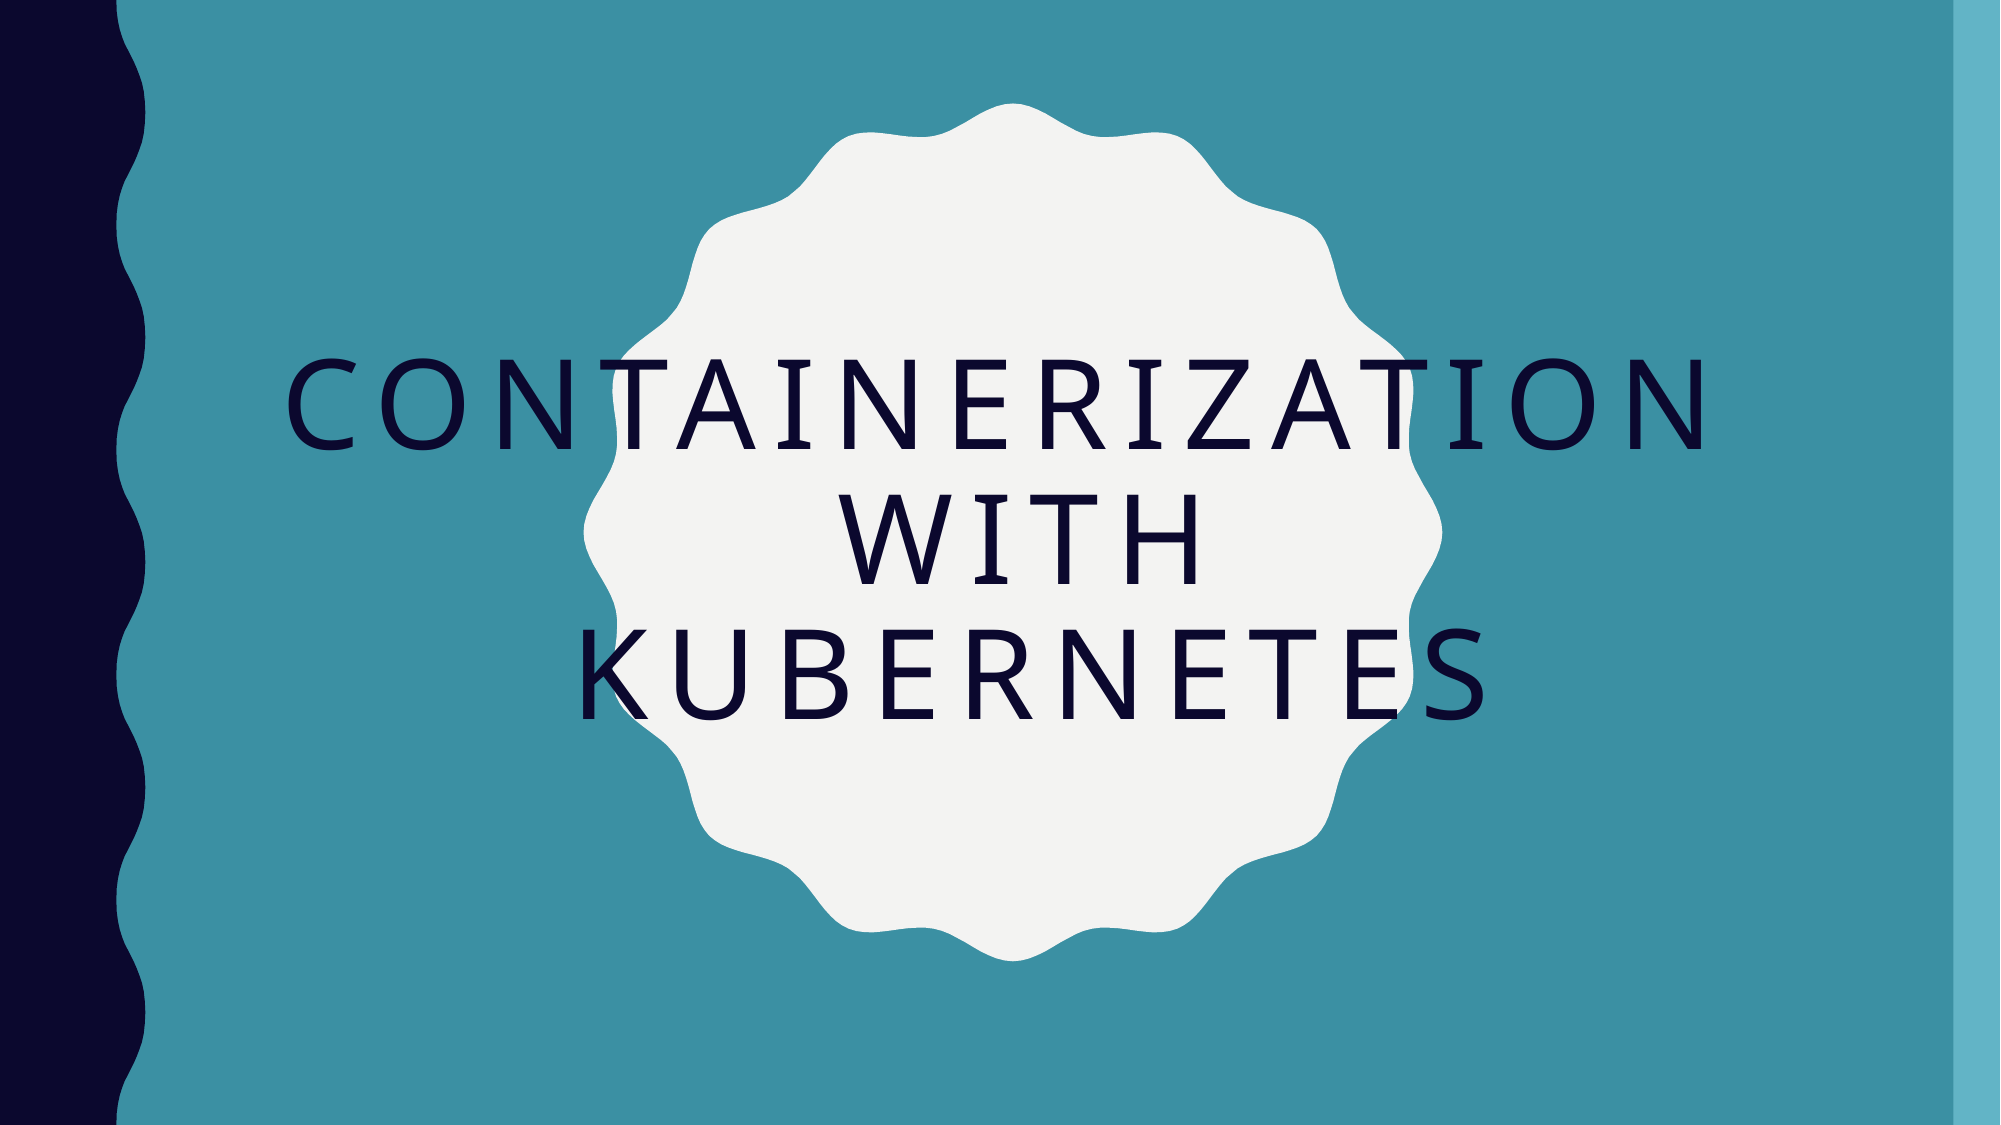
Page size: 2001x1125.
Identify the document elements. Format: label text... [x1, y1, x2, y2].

title Containerization with Kubernetes [84, 296, 1929, 793]
